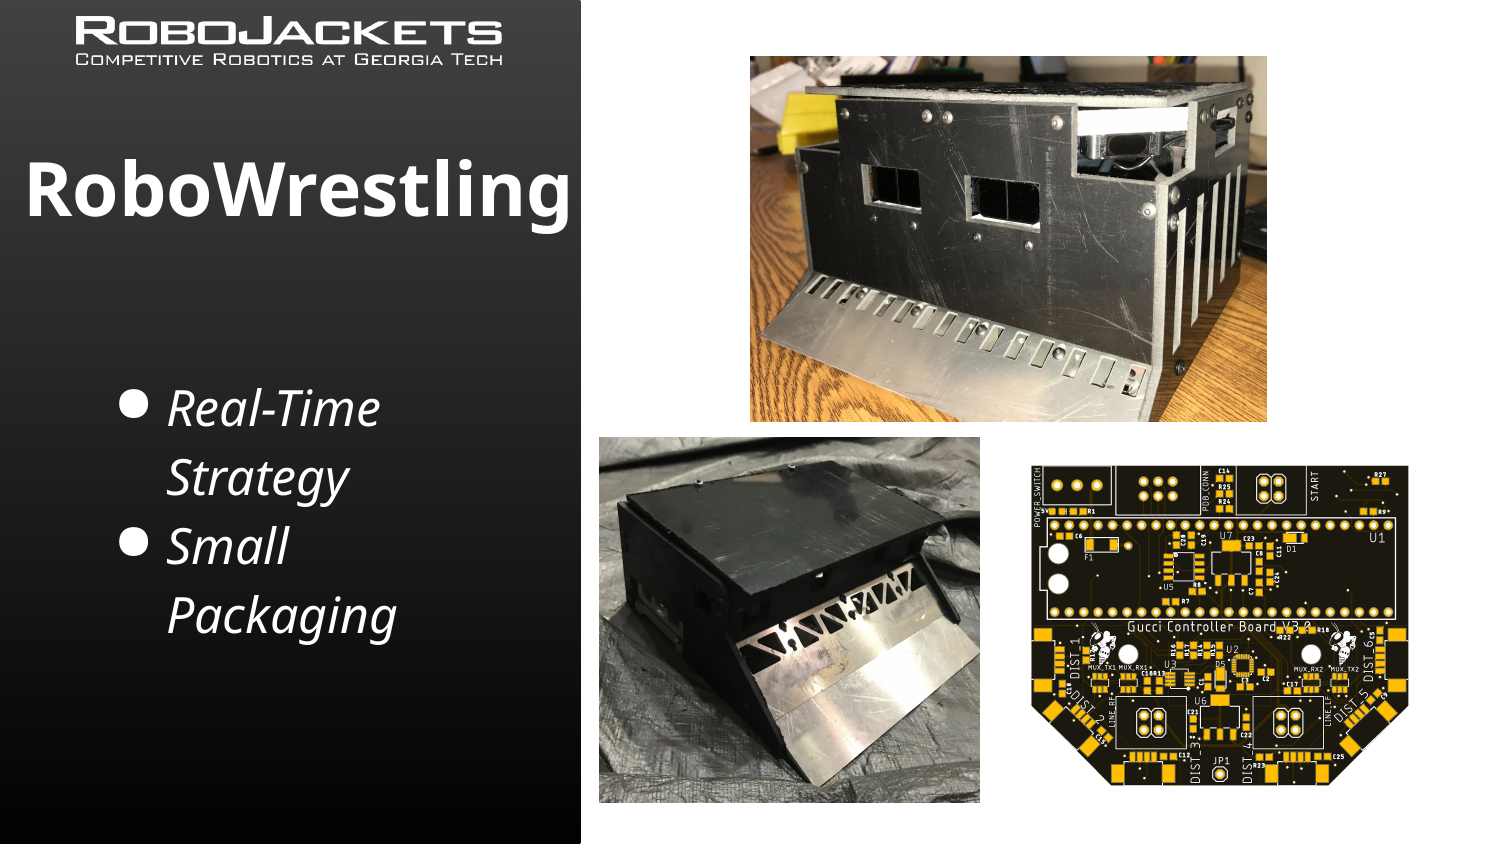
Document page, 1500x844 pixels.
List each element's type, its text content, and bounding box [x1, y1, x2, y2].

title RoboWrestling [8, 112, 622, 301]
picture [997, 436, 1450, 816]
subtitle Real-Time Strategy Small Packaging [76, 352, 462, 460]
picture [749, 56, 1267, 423]
picture [599, 436, 980, 803]
picture [75, 16, 507, 65]
